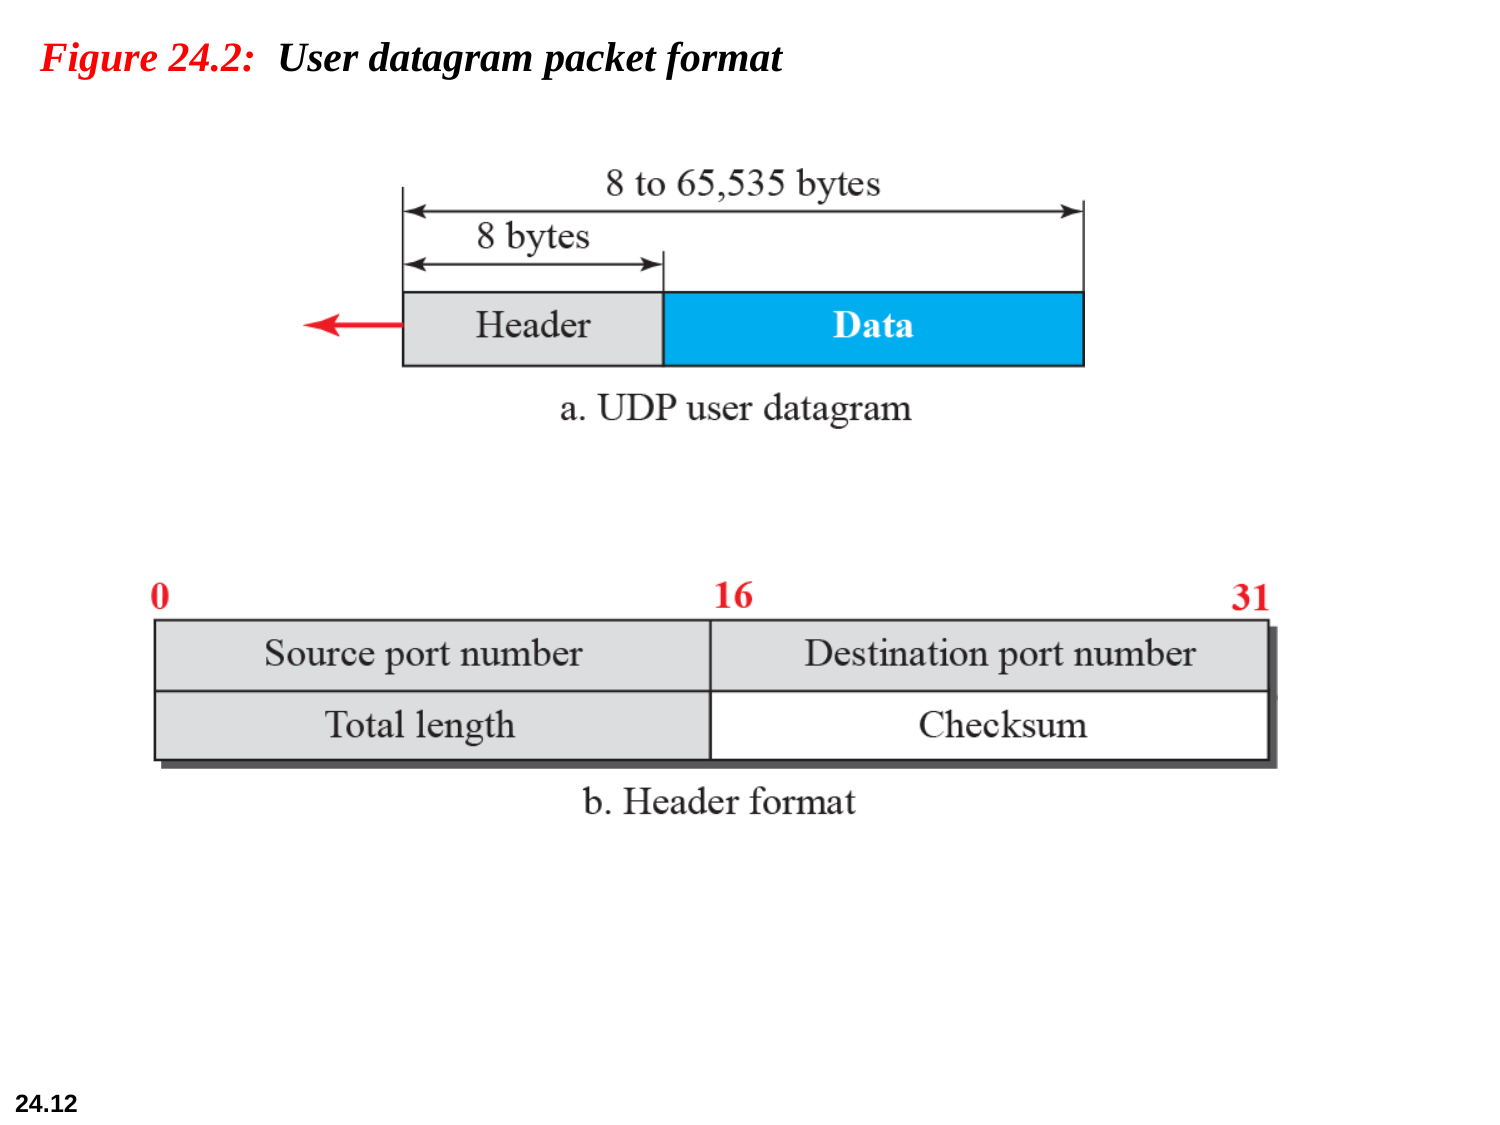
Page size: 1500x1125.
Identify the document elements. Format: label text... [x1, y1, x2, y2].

picture [149, 574, 1278, 828]
picture [303, 162, 1085, 434]
text_box 24.12 [0, 1049, 313, 1125]
text_box Figure 24.2: User datagram packet format [24, 22, 1363, 87]
